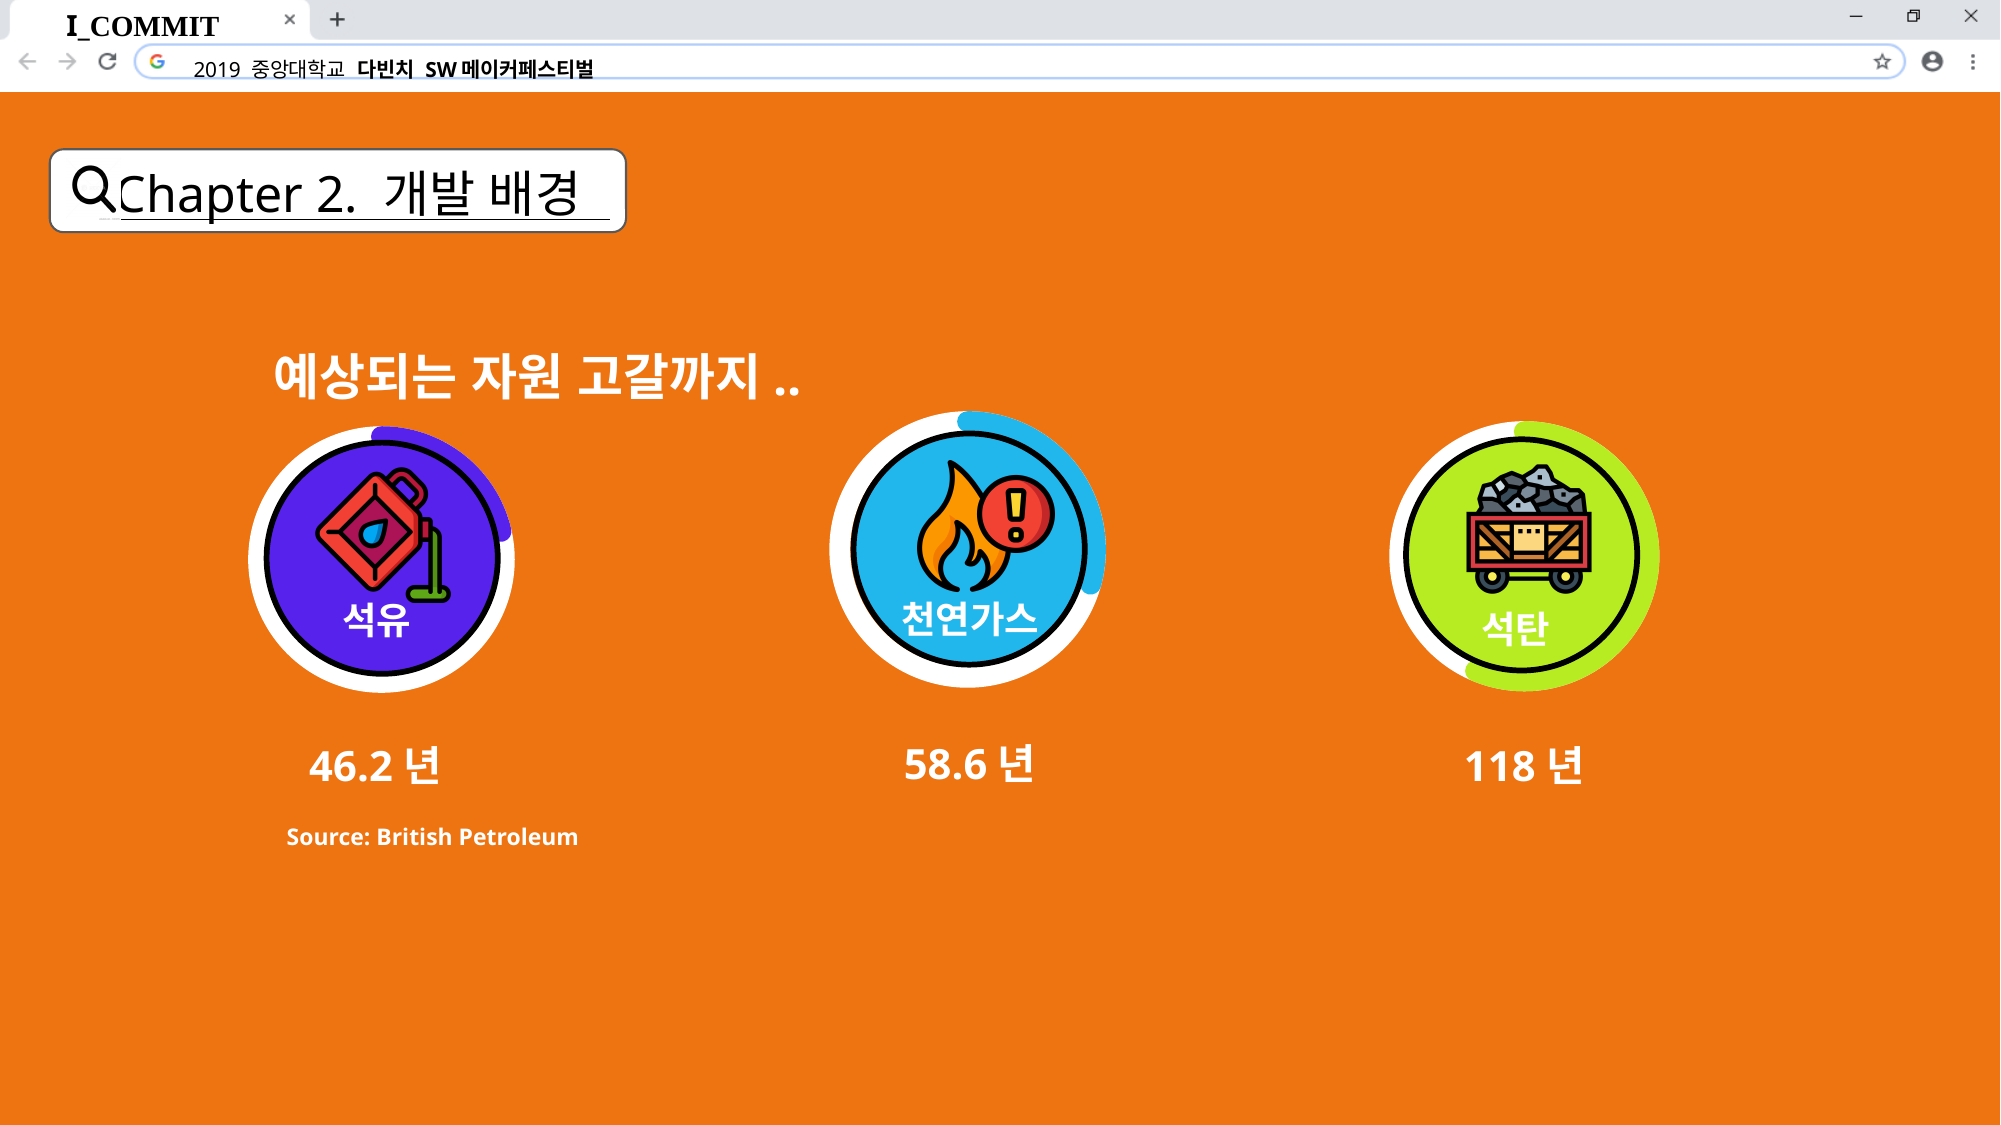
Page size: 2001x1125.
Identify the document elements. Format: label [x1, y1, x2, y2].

picture [0, 0, 2000, 92]
text_box [258, 307, 1649, 877]
text_box [49, 124, 627, 233]
